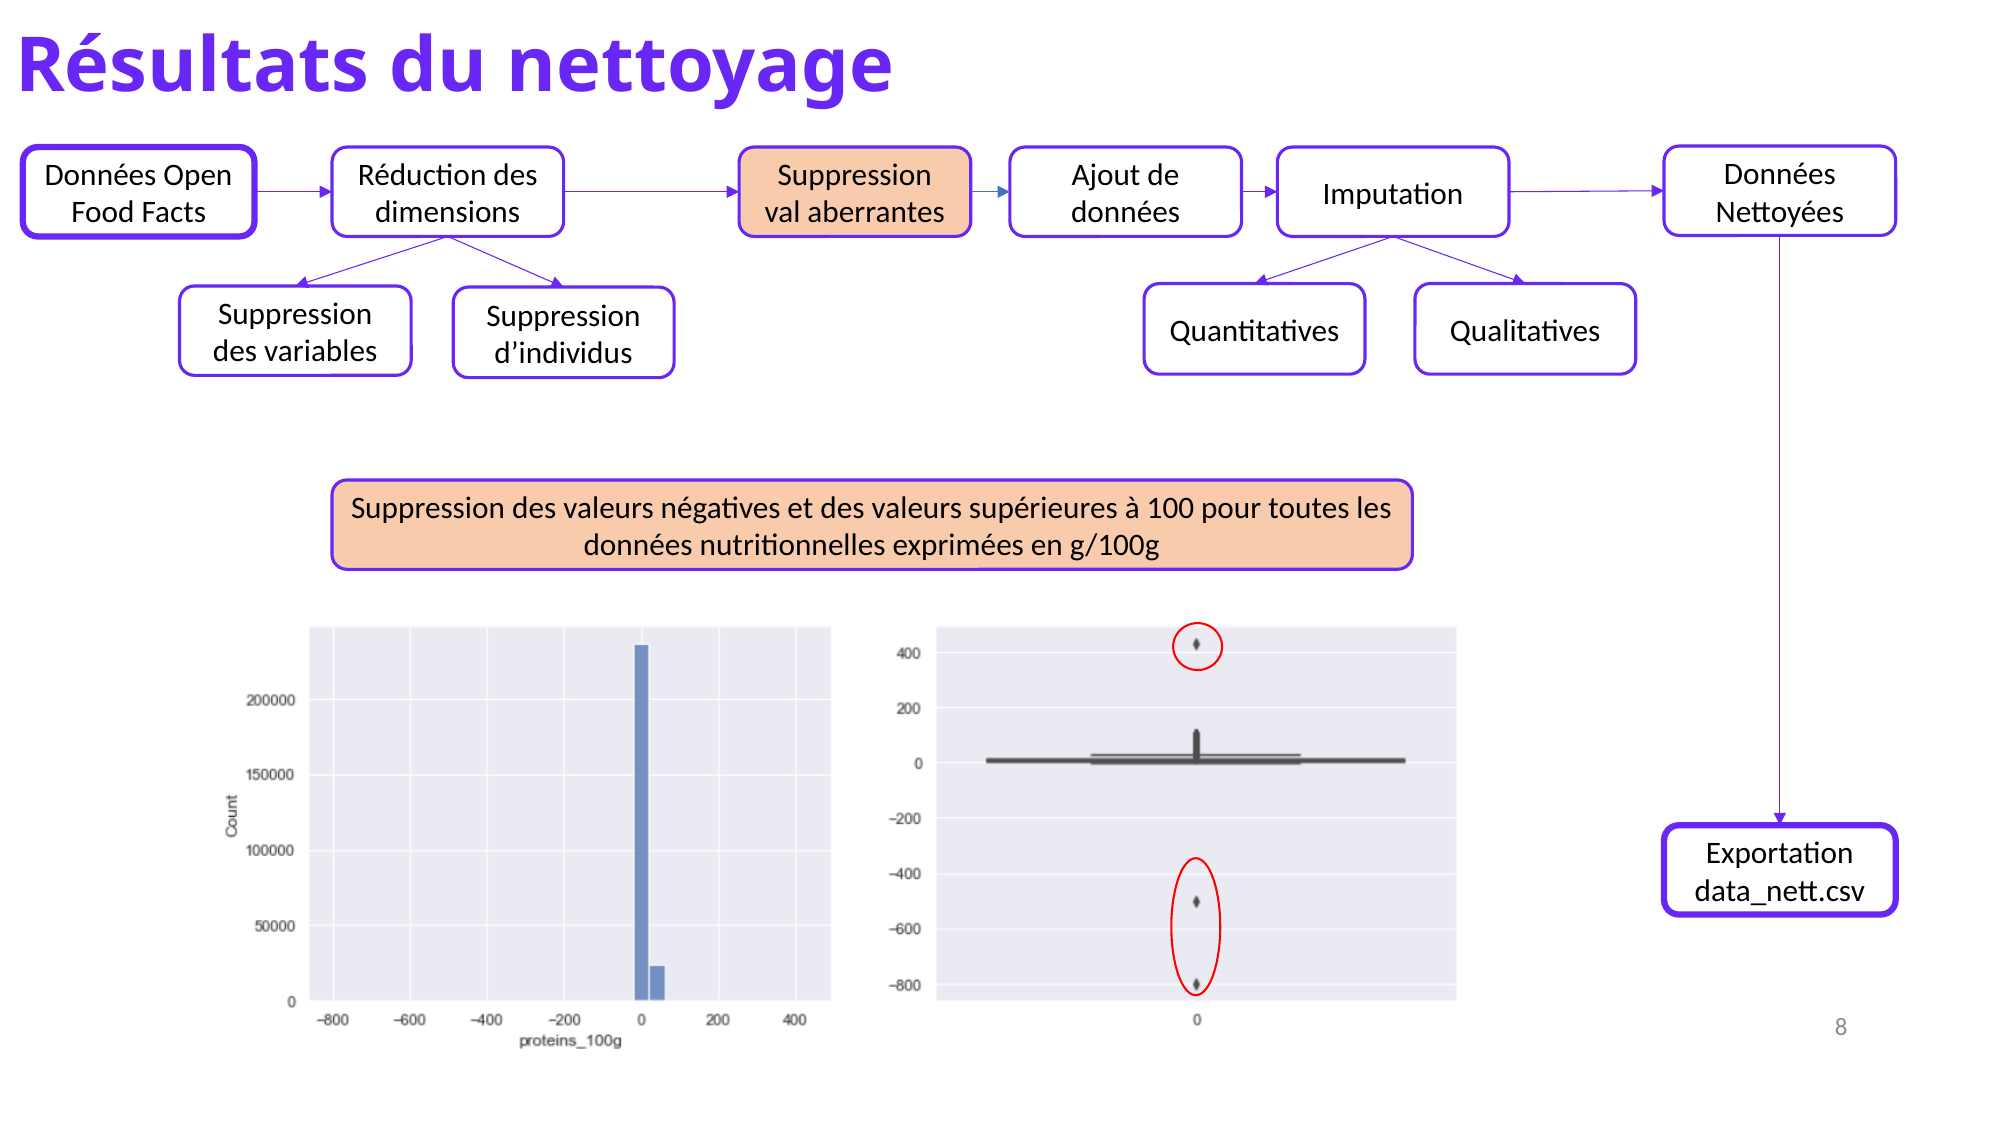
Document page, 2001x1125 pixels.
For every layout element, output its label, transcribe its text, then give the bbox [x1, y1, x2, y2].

slide_number 8 [1481, 995, 1863, 1056]
title Résultats du nettoyage [0, 0, 956, 116]
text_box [1254, 236, 1393, 284]
text_box Qualitatives [1413, 282, 1637, 376]
text_box Suppression des variables [178, 284, 413, 377]
text_box Suppression d’individus [452, 286, 676, 379]
picture [214, 614, 1481, 1058]
text_box Suppression val aberrantes [738, 146, 972, 238]
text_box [447, 236, 564, 288]
text_box Données Open Food Facts [21, 146, 256, 238]
text_box Suppression des valeurs négatives et des valeurs supérieures à 100 pour toutes les données nutritionnelles exprimées en g/100g [330, 478, 1414, 571]
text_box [295, 236, 447, 286]
text_box Imputation [1276, 146, 1511, 236]
text_box Ajout de données [1008, 146, 1243, 238]
text_box Réduction des dimensions [330, 146, 565, 236]
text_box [1393, 236, 1526, 284]
text_box Données Nettoyées [1663, 145, 1897, 237]
text_box Exportation data_nett.csv [1663, 824, 1897, 916]
text_box Quantitatives [1143, 282, 1366, 376]
